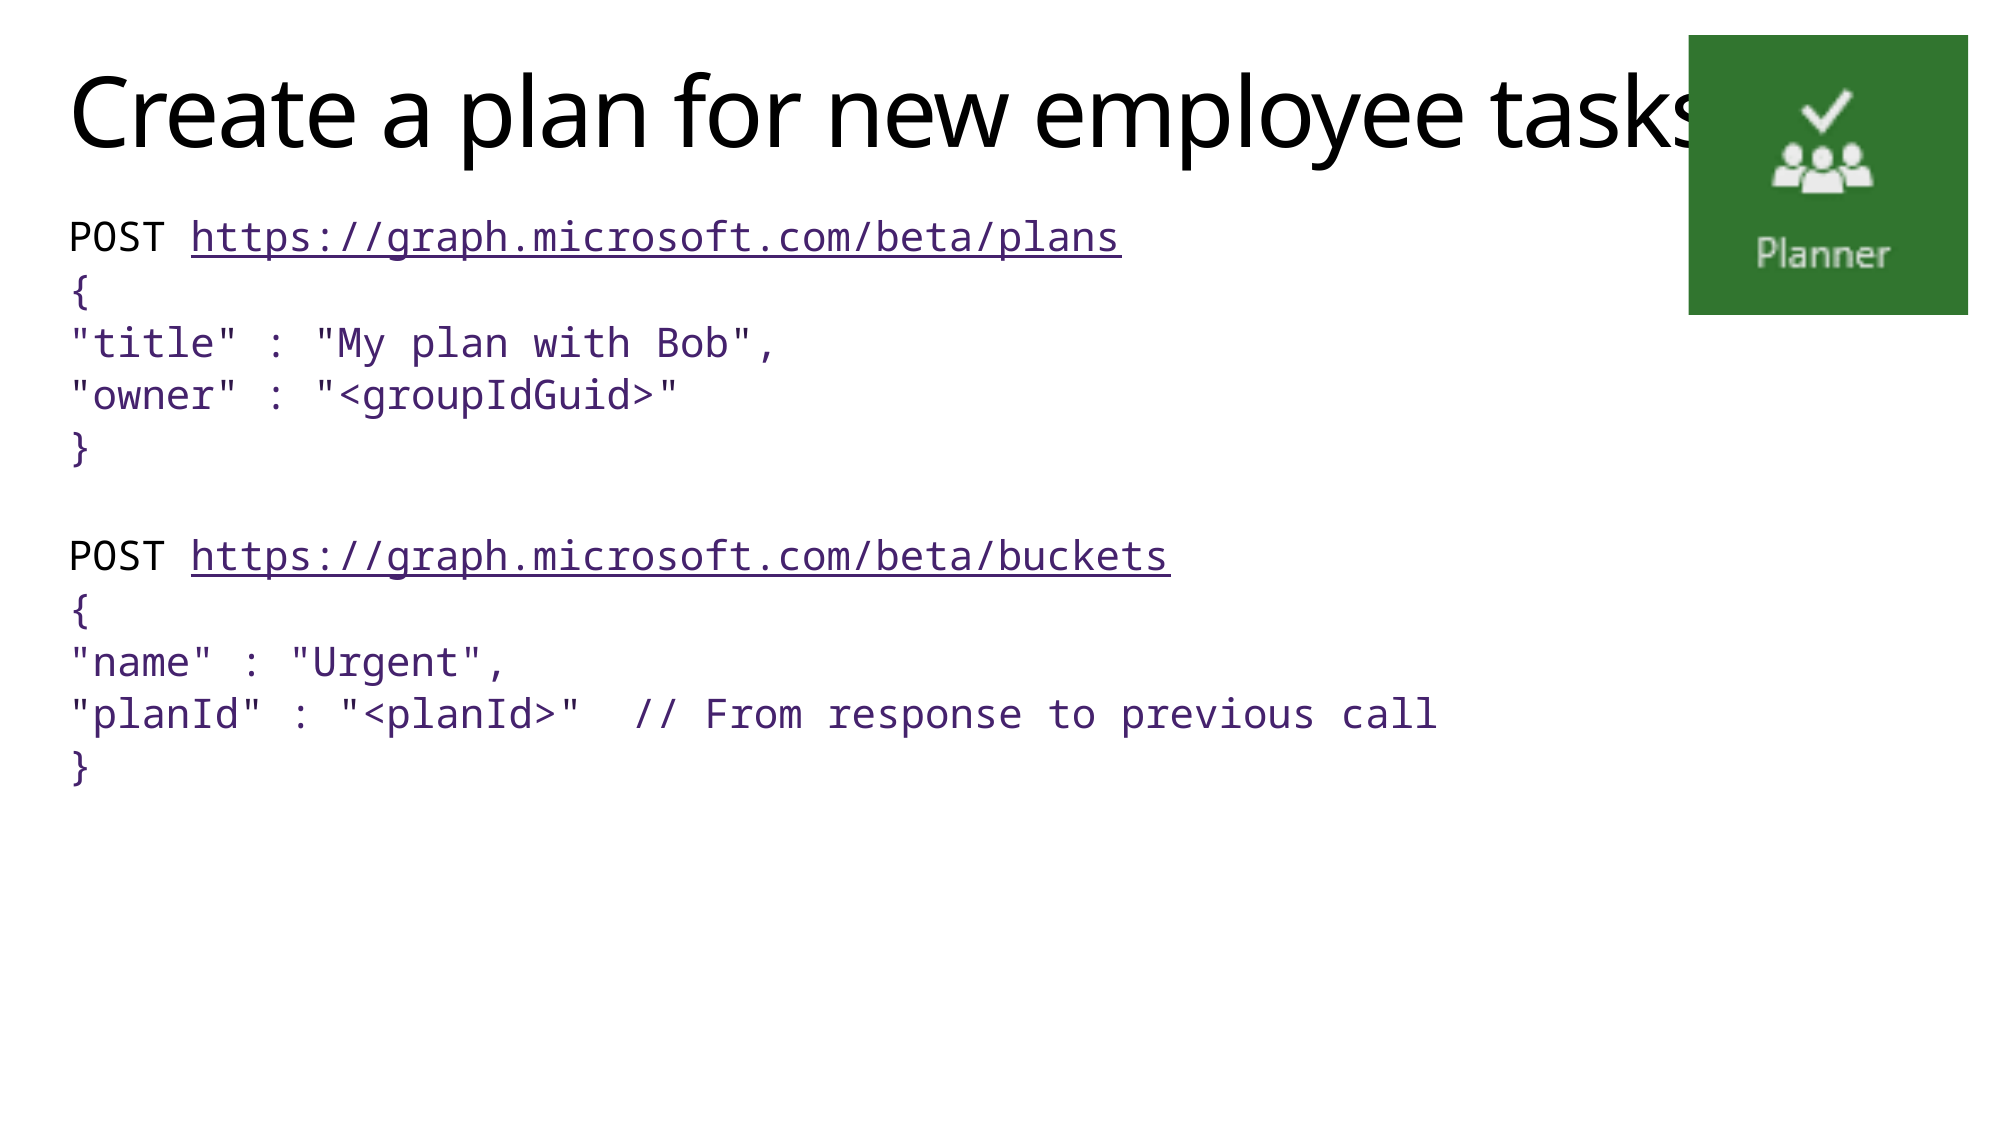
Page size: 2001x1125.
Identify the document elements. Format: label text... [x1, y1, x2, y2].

list POST https://graph.microsoft.com/beta/plans { "title" : "My plan with Bob", "owner" : "<groupIdGuid>" } POST https://graph.microsoft.com/beta/buckets { "name" : "Urgent", "planId" : "<planId>" // From response to previous call } [44, 196, 1956, 870]
picture [1688, 35, 1969, 316]
title Create a plan for new employee tasks [44, 47, 1688, 196]
